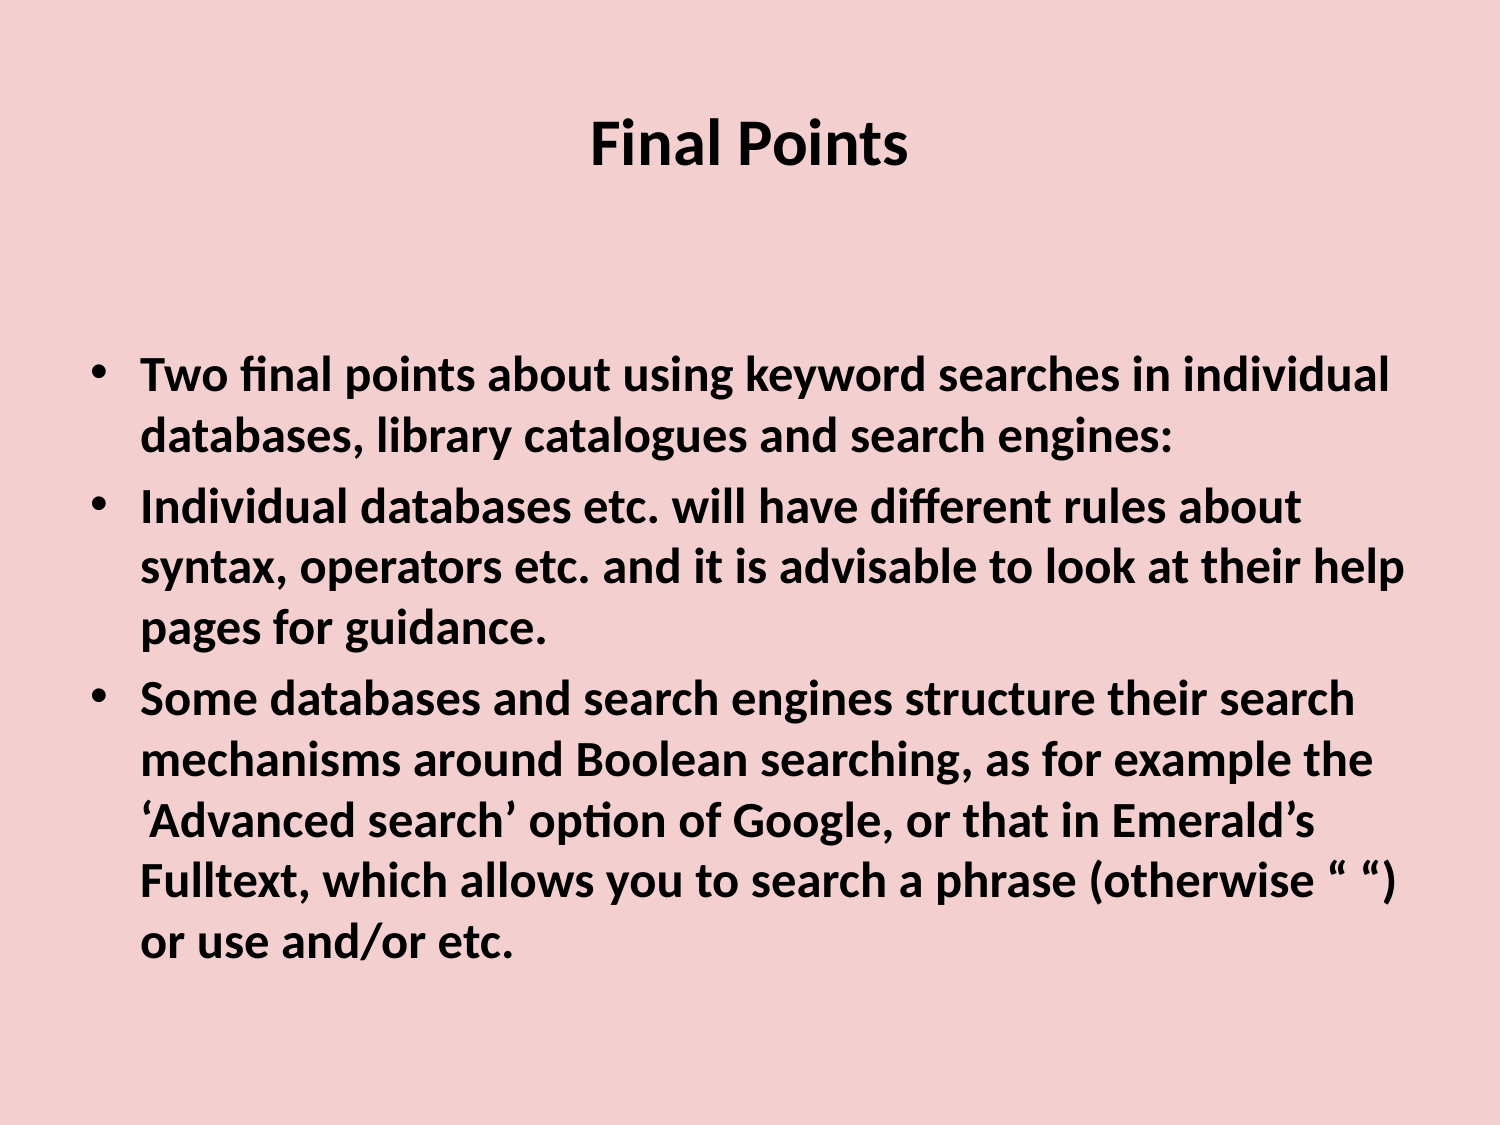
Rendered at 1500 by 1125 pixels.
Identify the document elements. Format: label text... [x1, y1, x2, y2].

title Final Points [74, 44, 1426, 233]
list Two final points about using keyword searches in individual databases, library catalogues and search engines: Individual databases etc. will have different rules about syntax, operators etc. and it is advisable to look at their help pages for guidance. Some databases and search engines structure their search mechanisms around Boolean searching, as for example the ‘Advanced search’ option of Google, or that in Emerald’s Fulltext, which allows you to search a phrase (otherwise “ “) or use and/or etc. [74, 262, 1426, 1006]
